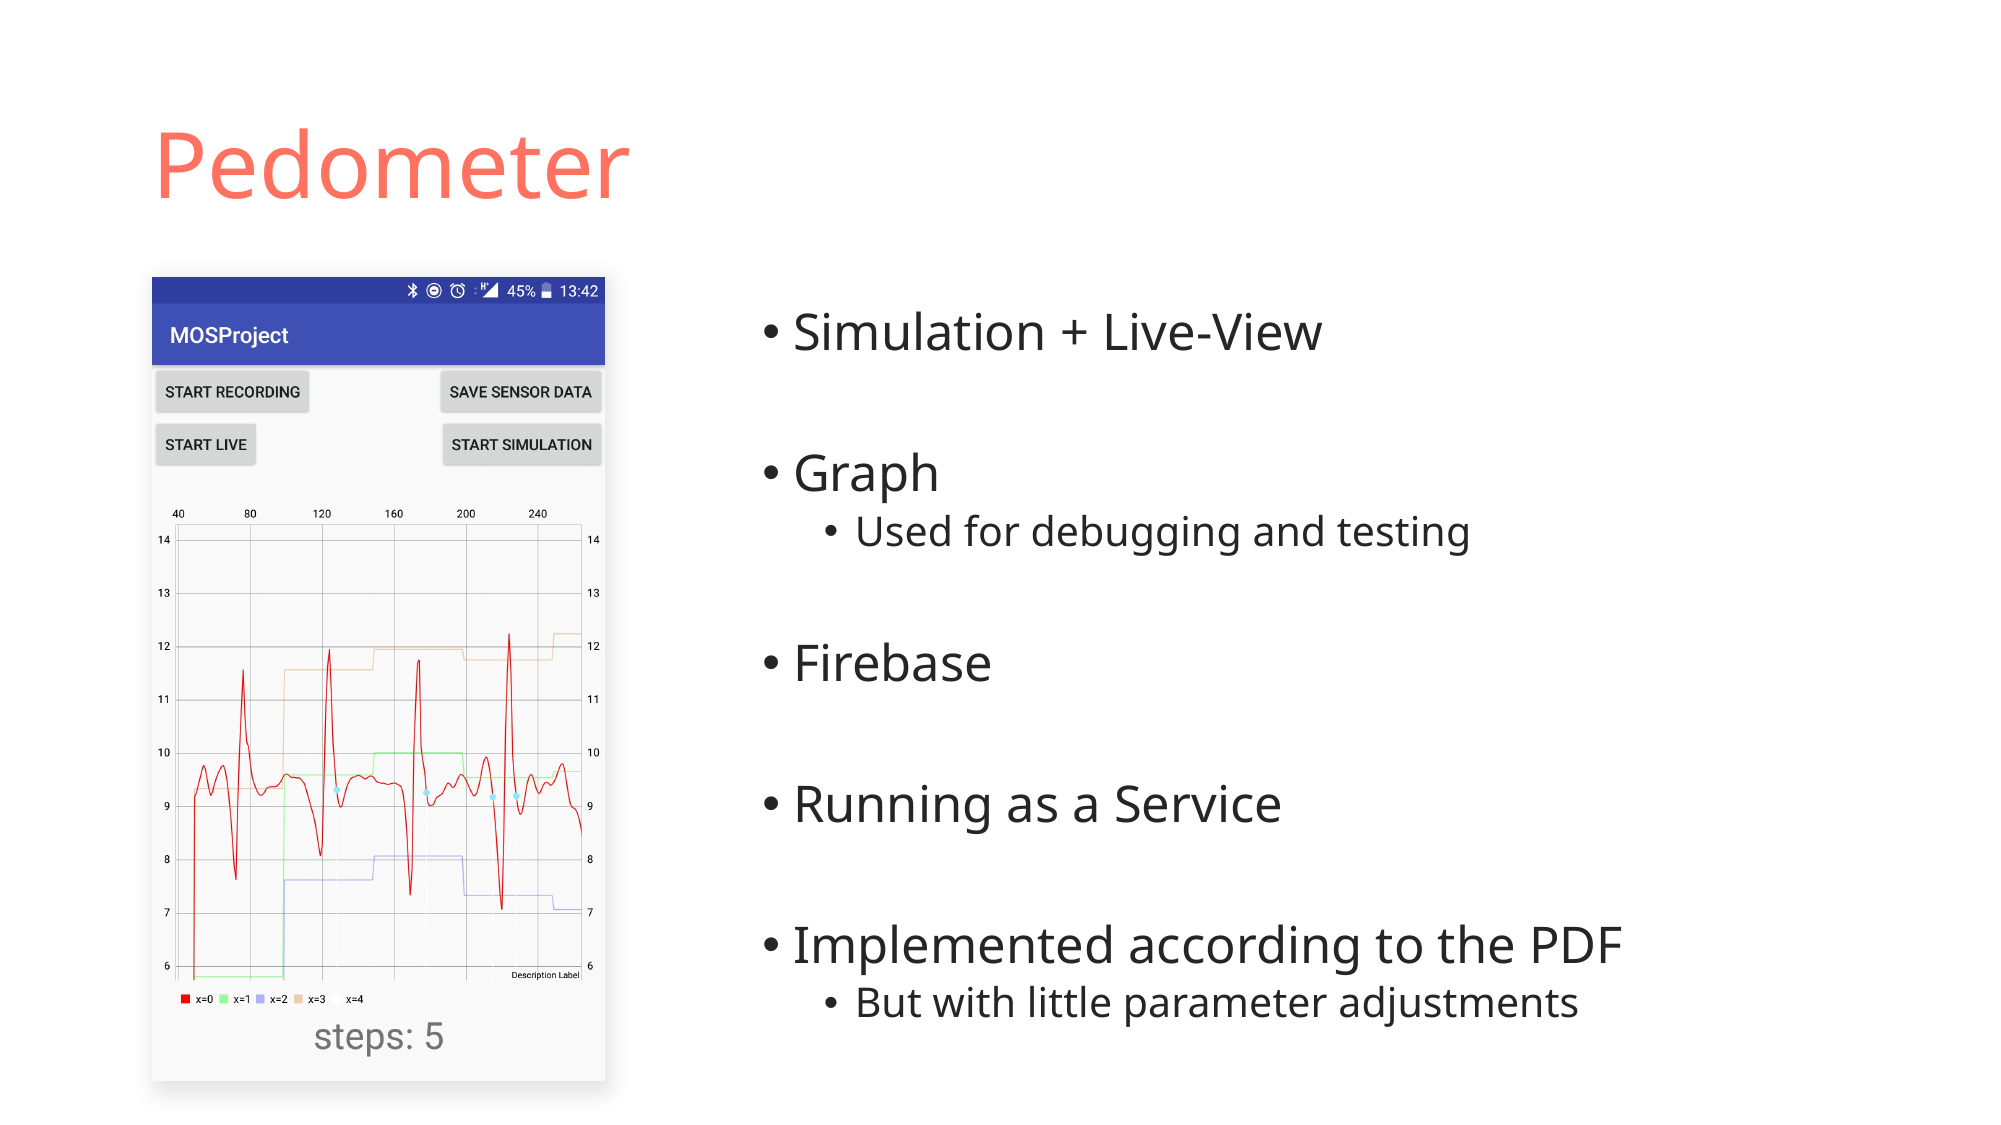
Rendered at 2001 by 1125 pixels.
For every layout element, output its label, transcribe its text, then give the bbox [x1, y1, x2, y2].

title Pedometer [137, 59, 1863, 278]
picture [152, 277, 605, 1081]
list Simulation + Live-View Graph Used for debugging and testing Firebase Running as a Service Implemented according to the PDF But with little parameter adjustments [747, 299, 1863, 1044]
